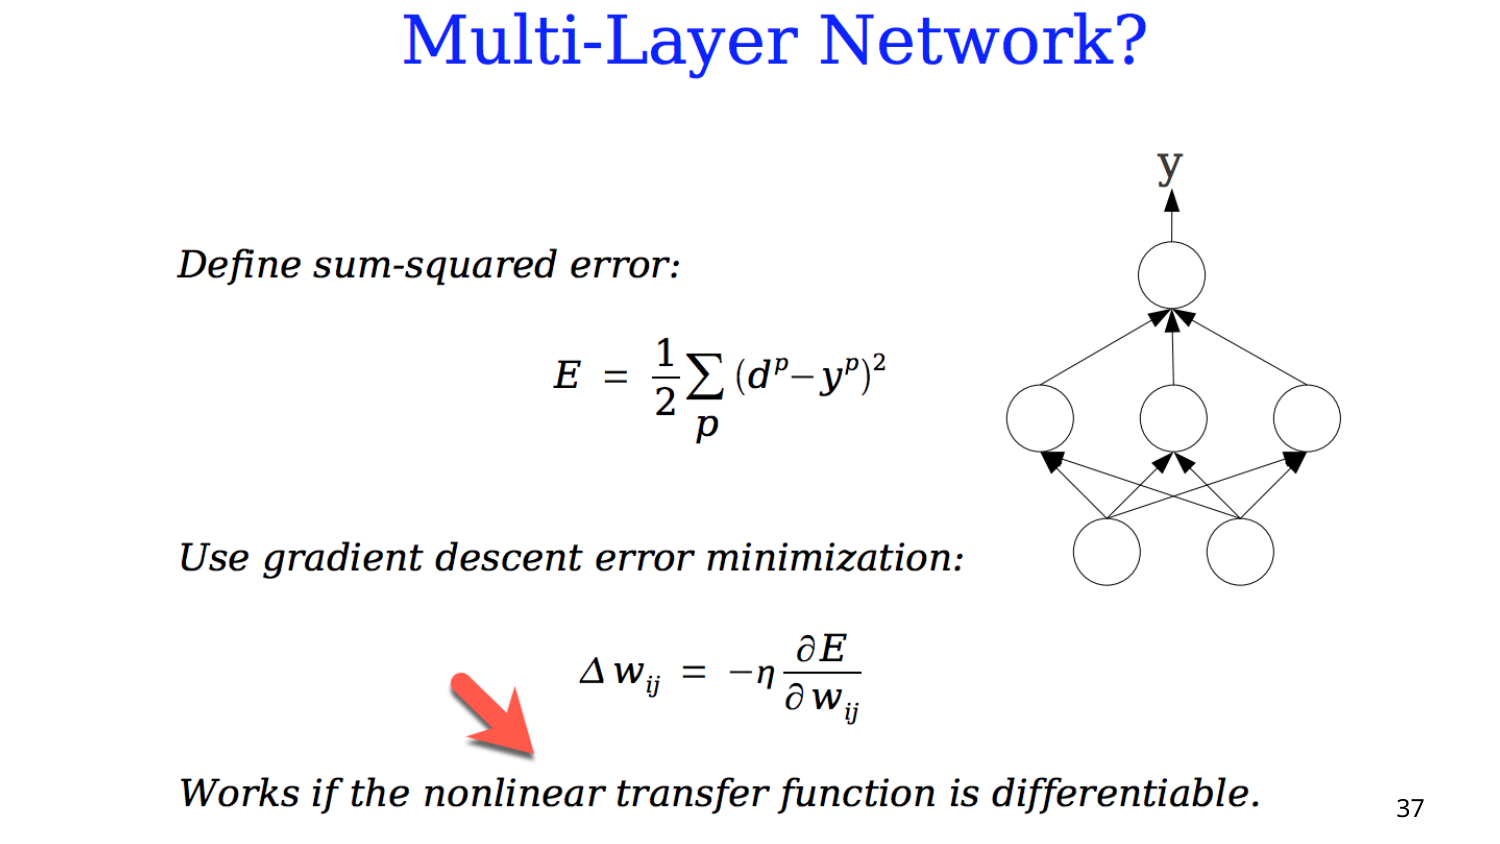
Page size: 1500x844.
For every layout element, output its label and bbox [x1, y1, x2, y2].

picture [113, 0, 1387, 844]
